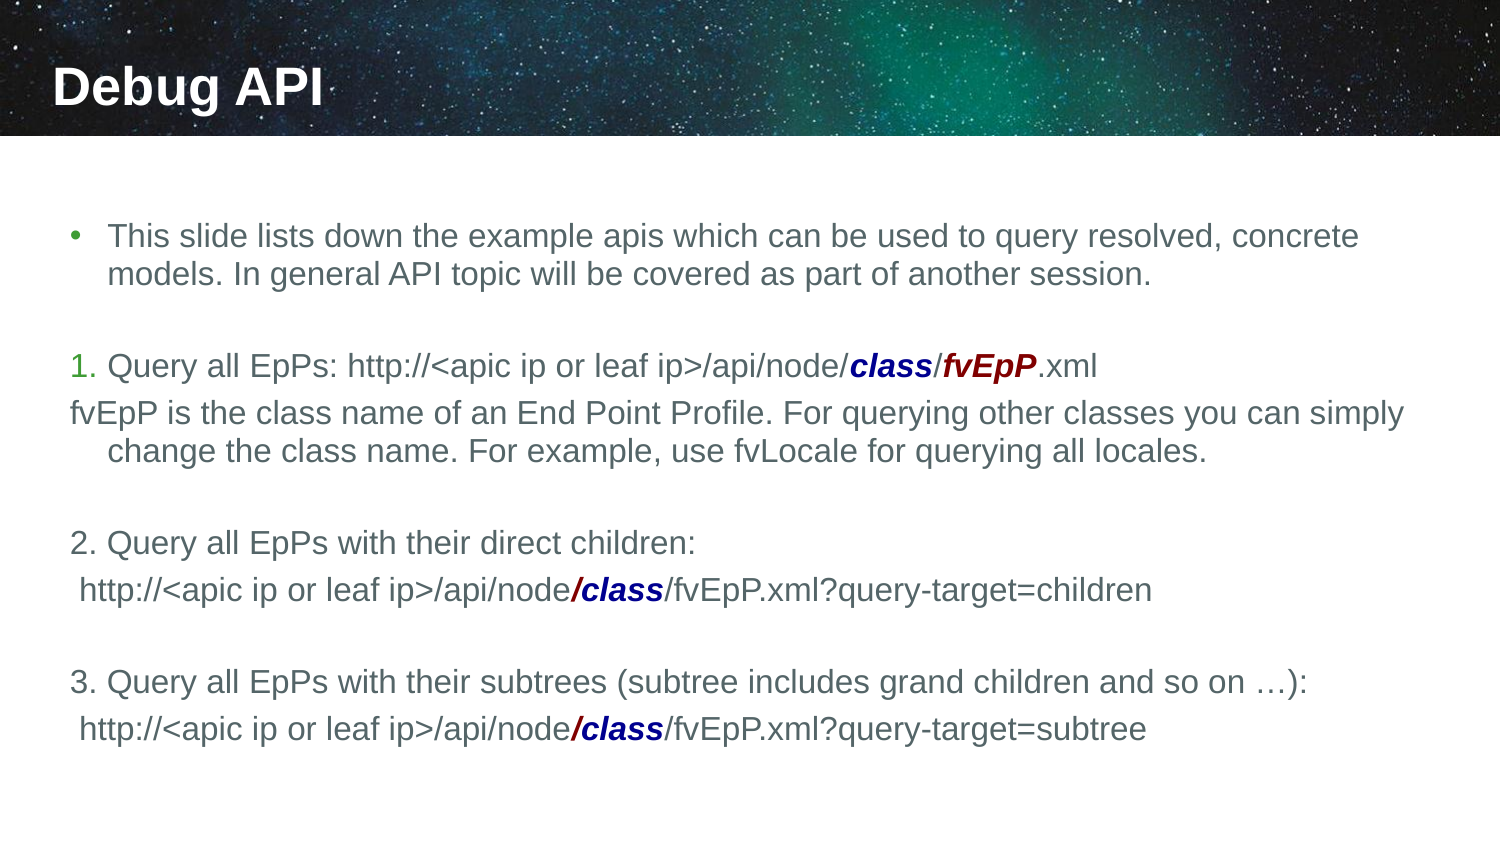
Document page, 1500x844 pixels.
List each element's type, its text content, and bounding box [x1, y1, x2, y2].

text_box This slide lists down the example apis which can be used to query resolved, concrete models. In general API topic will be covered as part of another session. Query all EpPs: http://<apic ip or leaf ip>/api/node/class/fvEpP.xml fvEpP is the class name of an End Point Profile. For querying other classes you can simply change the class name. For example, use fvLocale for querying all locales. 2. Query all EpPs with their direct children: http://<apic ip or leaf ip>/api/node/class/fvEpP.xml?query-target=children 3. Query all EpPs with their subtrees (subtree includes grand children and so on …): http://<apic ip or leaf ip>/api/node/class/fvEpP.xml?query-target=subtree [37, 150, 1425, 760]
title Debug API [37, 21, 1447, 125]
picture [0, 0, 1500, 136]
